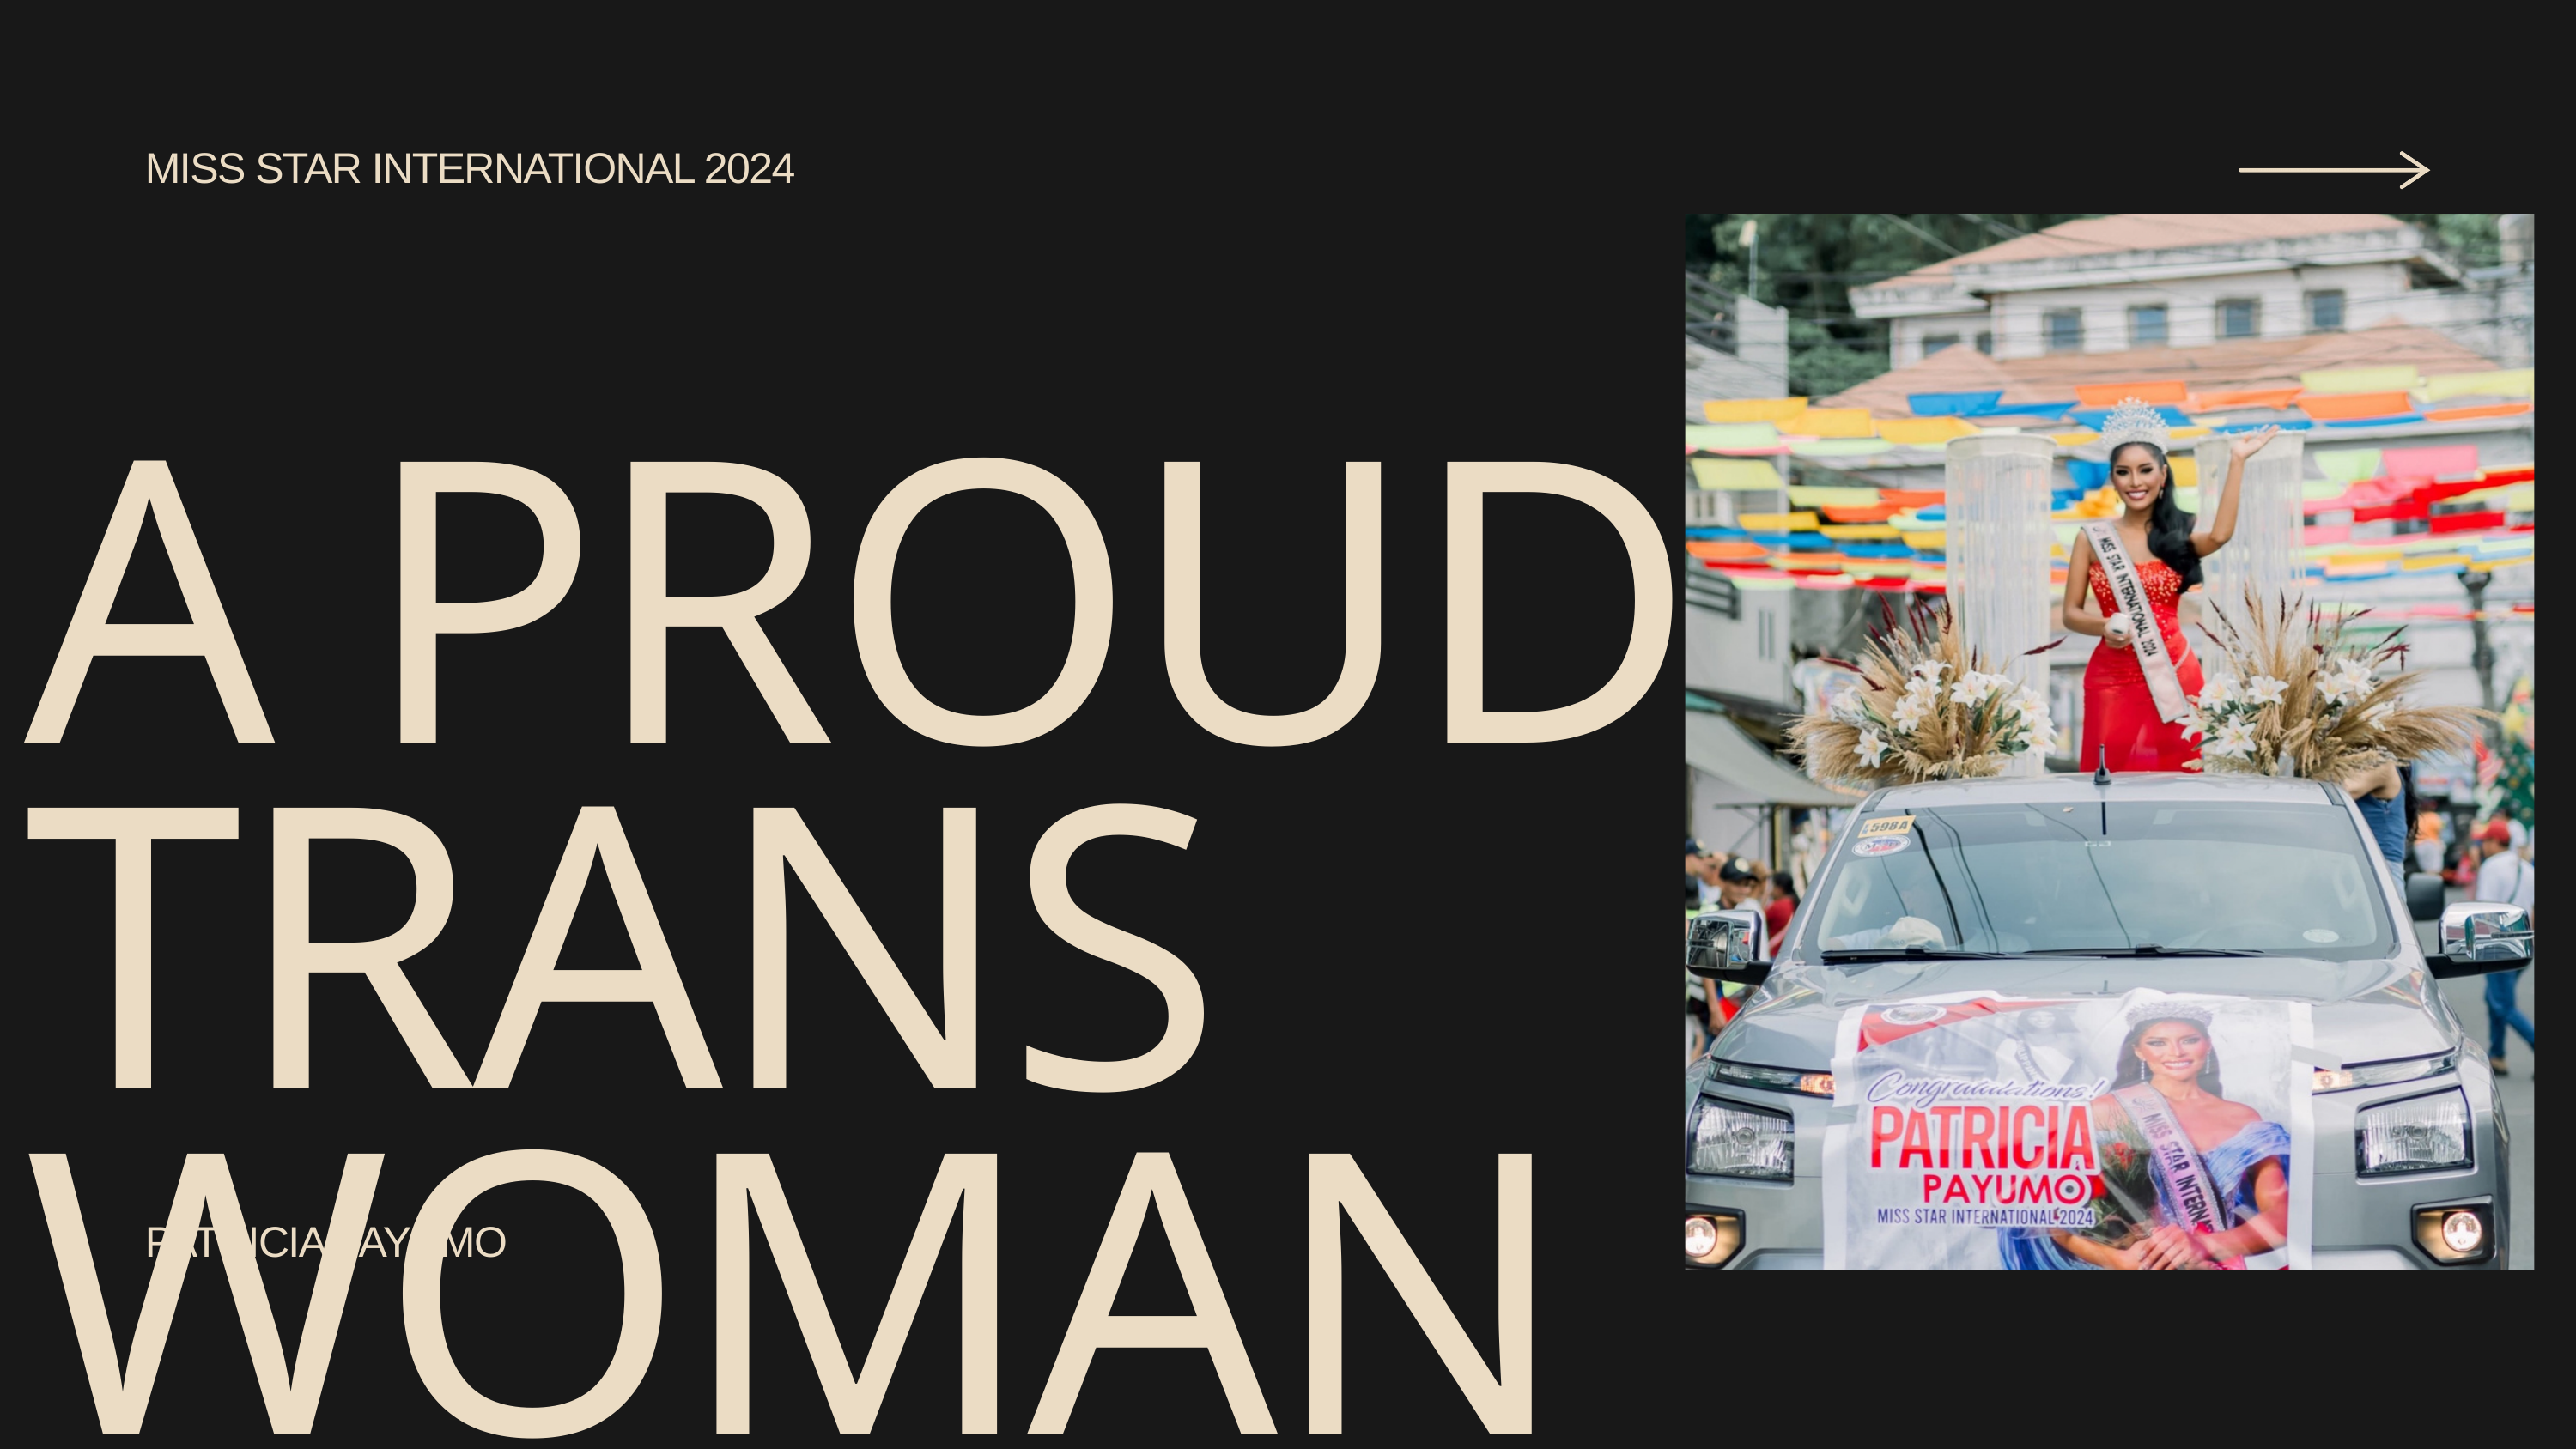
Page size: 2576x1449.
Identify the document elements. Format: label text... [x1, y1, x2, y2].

text_box [1685, 214, 2535, 1270]
text_box A PROUD TRANS WOMAN [24, 475, 1892, 1449]
text_box MISS STAR INTERNATIONAL 2024 [144, 153, 854, 192]
text_box [2238, 144, 2432, 191]
text_box PATRICIA PAYUMO [144, 1227, 611, 1266]
